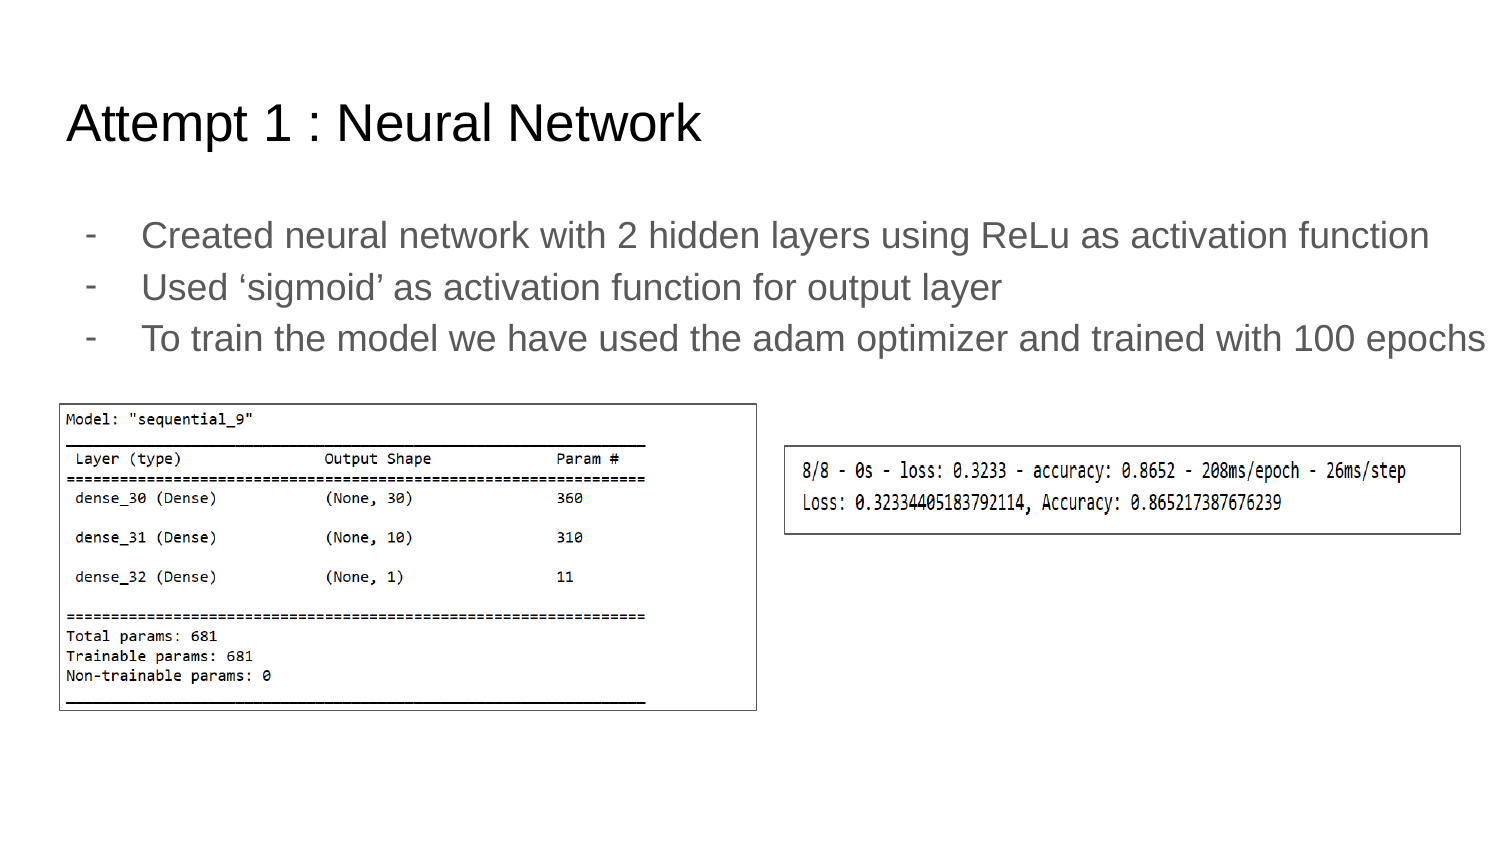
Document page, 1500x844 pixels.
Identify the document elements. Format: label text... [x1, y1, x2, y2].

list Created neural network with 2 hidden layers using ReLu as activation function Used ‘sigmoid’ as activation function for output layer To train the model we have used the adam optimizer and trained with 100 epochs [51, 189, 1500, 800]
picture [59, 404, 756, 711]
title Attempt 1 : Neural Network [51, 72, 1449, 167]
picture [785, 446, 1461, 534]
